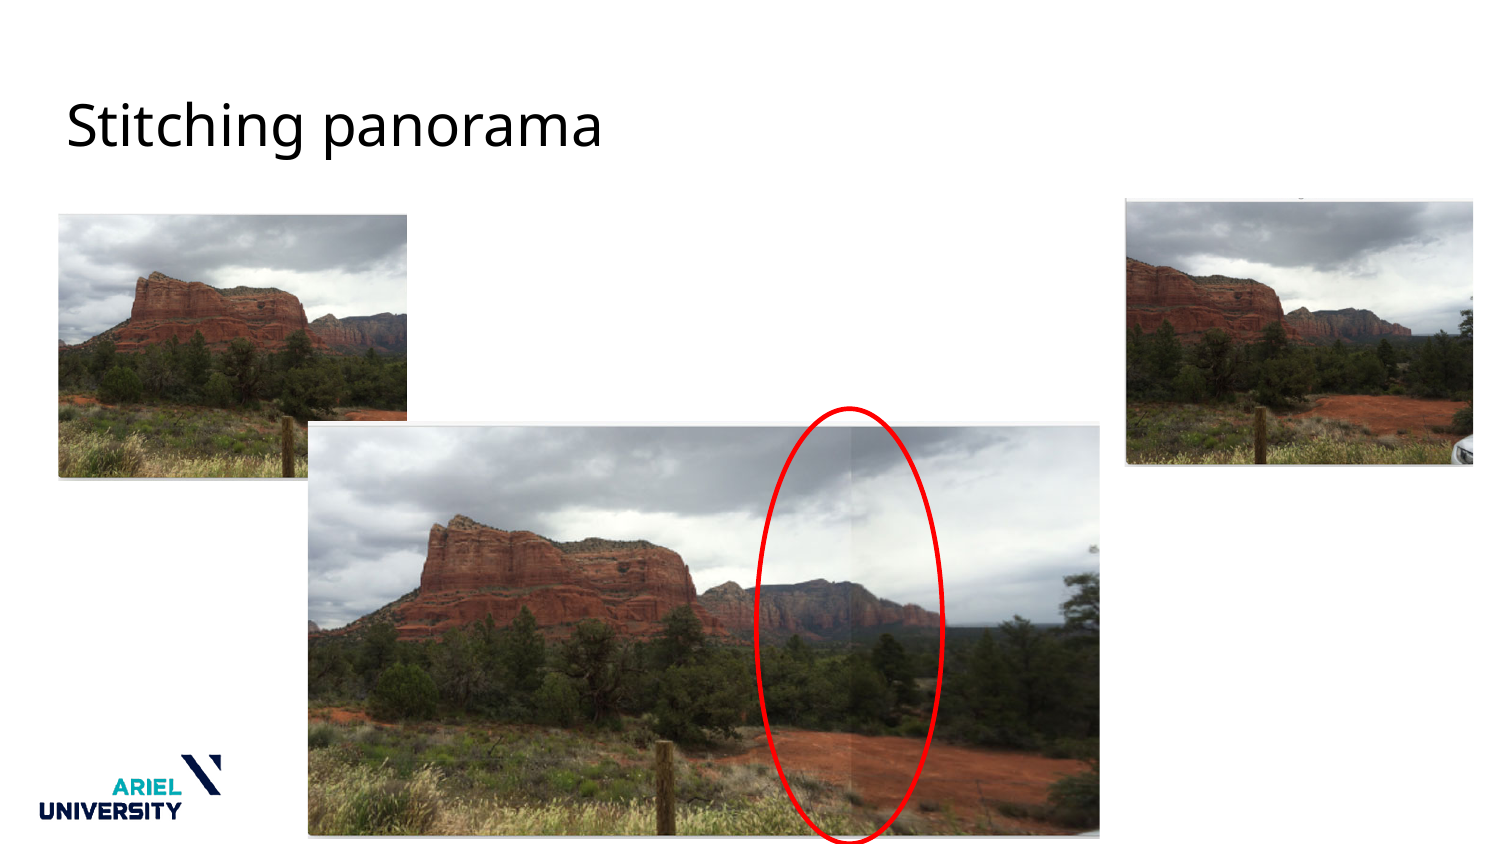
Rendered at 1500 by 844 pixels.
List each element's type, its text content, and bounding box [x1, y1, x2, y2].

picture [57, 212, 1100, 839]
picture [14, 743, 246, 830]
text_box [819, 408, 880, 420]
title Stitching panorama [51, 72, 1449, 167]
picture [1124, 198, 1474, 467]
